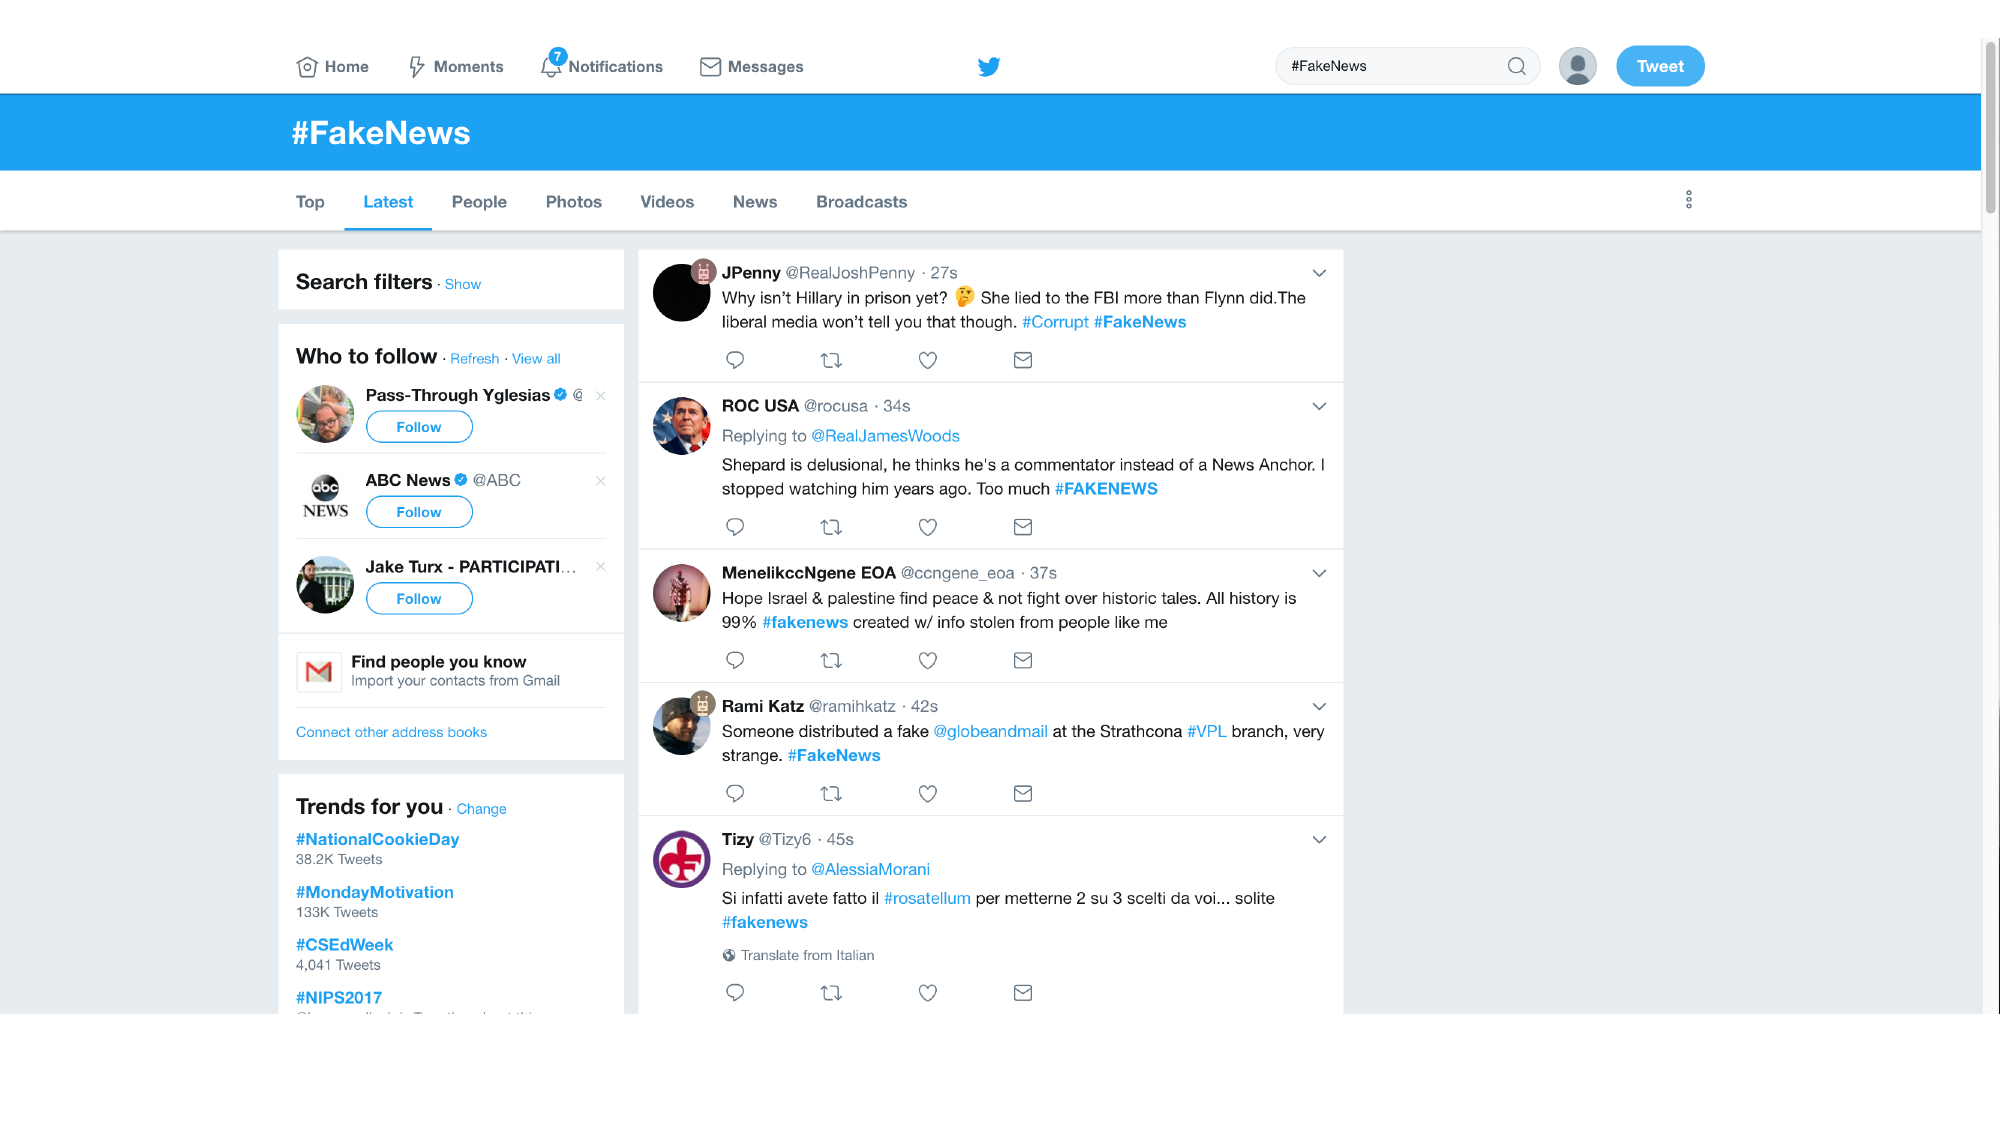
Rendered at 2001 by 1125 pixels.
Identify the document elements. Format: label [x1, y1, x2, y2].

picture [0, 38, 2000, 1015]
